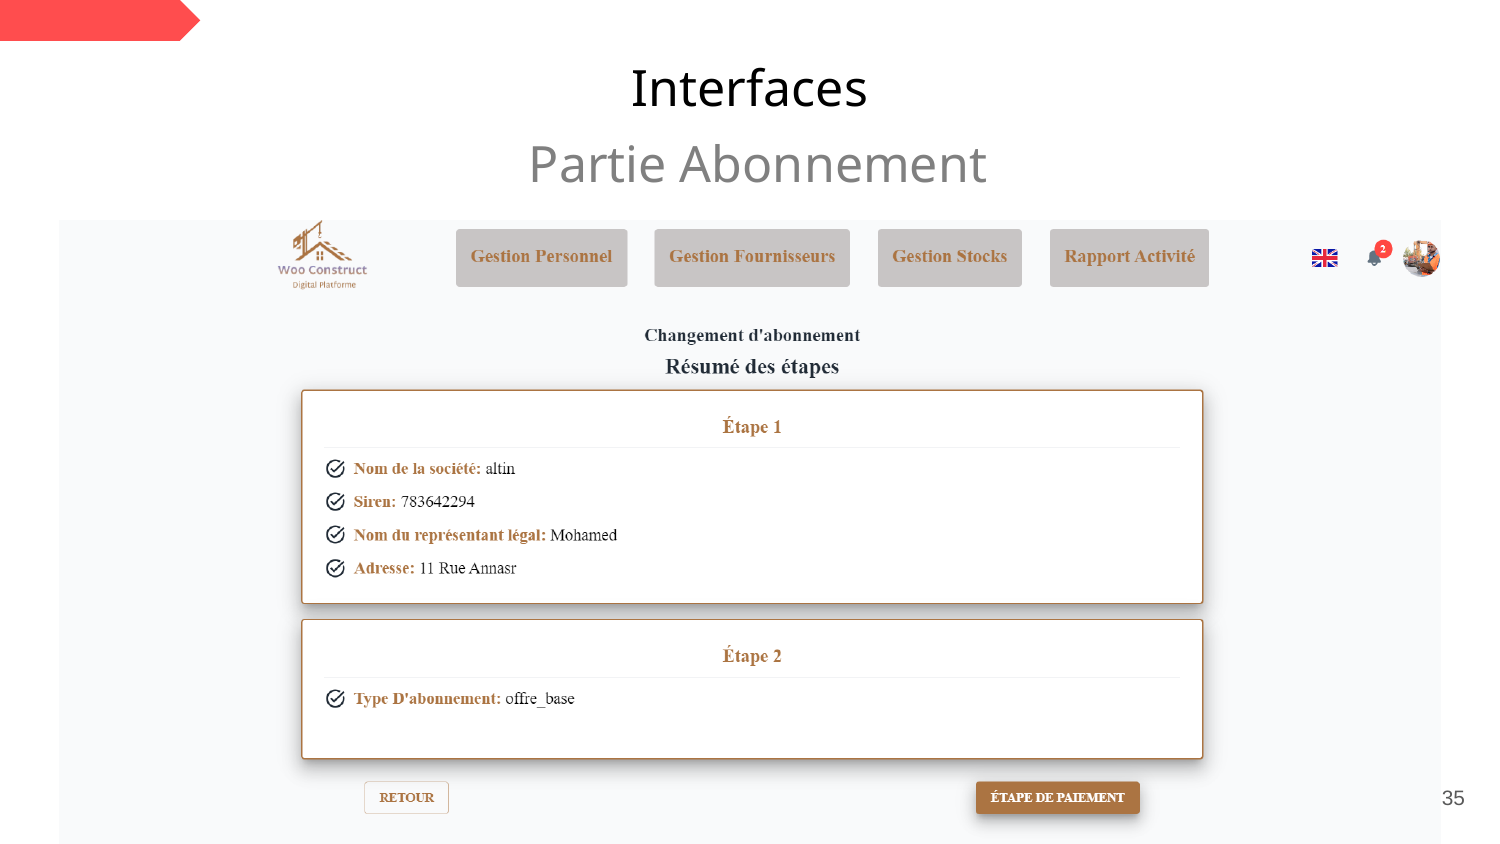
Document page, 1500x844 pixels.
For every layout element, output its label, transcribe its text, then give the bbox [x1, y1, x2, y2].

slide_number 35 [1445, 764, 1480, 830]
title Interfaces [418, 67, 1082, 132]
picture [59, 220, 1441, 844]
text_box Partie Abonnement [278, 143, 1239, 208]
text_box [0, 0, 203, 43]
